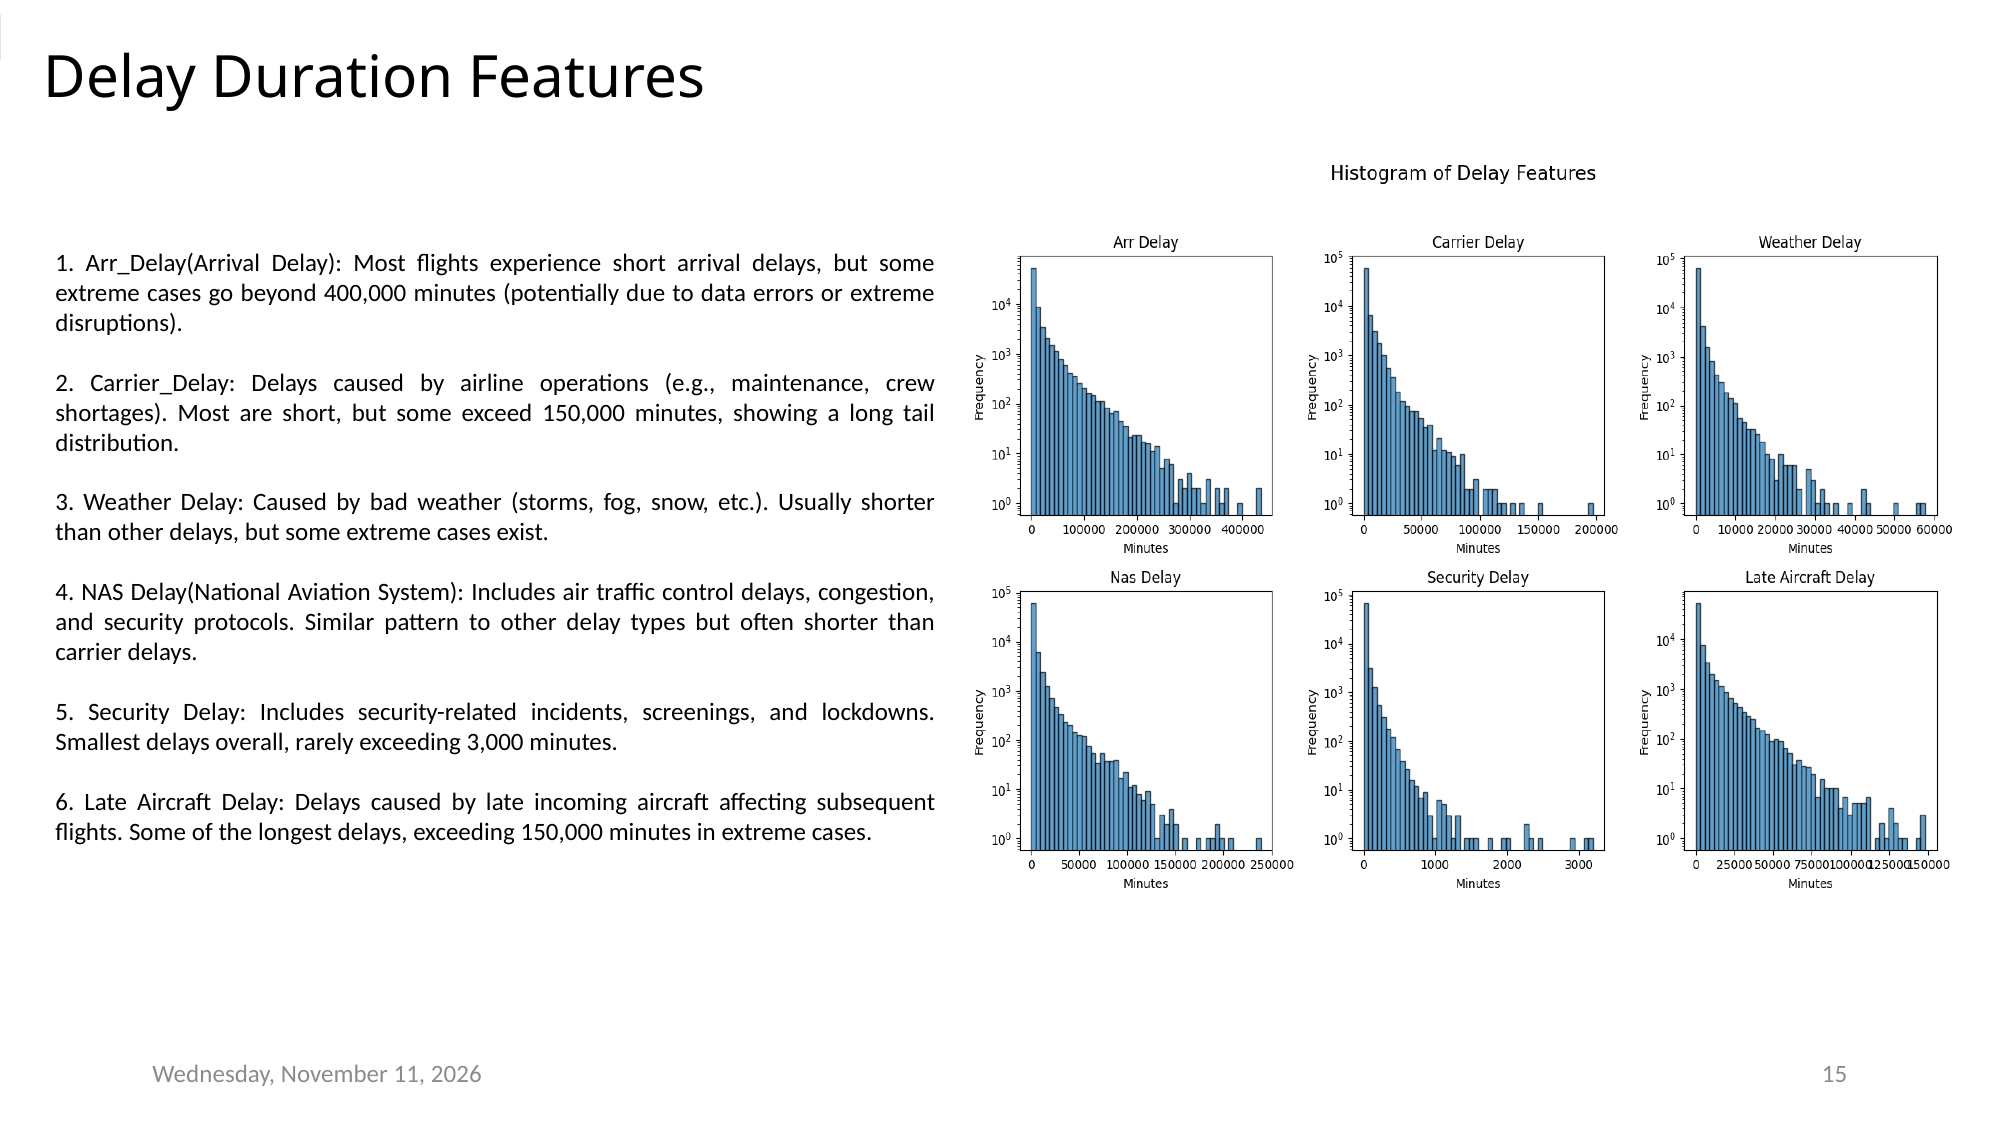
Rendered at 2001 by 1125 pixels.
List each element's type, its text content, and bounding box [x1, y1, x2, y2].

slide_number 15 [1412, 1042, 1863, 1103]
picture [965, 155, 1960, 900]
text_box 1. Arr_Delay(Arrival Delay): Most flights experience short arrival delays, but some extreme cases go beyond 400,000 minutes (potentially due to data errors or extreme disruptions). 2. Carrier_Delay: Delays caused by airline operations (e.g., maintenance, crew shortages). Most are short, but some exceed 150,000 minutes, showing a long tail distribution. 3. Weather Delay: Caused by bad weather (storms, fog, snow, etc.). Usually shorter than other delays, but some extreme cases exist. 4. NAS Delay(National Aviation System): Includes air traffic control delays, congestion, and security protocols. Similar pattern to other delay types but often shorter than carrier delays. 5. Security Delay: Includes security-related incidents, screenings, and lockdowns. Smallest delays overall, rarely exceeding 3,000 minutes. 6. Late Aircraft Delay: Delays caused by late incoming aircraft affecting subsequent flights. Some of the longest delays, exceeding 150,000 minutes in extreme cases. [40, 208, 952, 878]
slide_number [137, 1042, 588, 1103]
title Delay Duration Features [28, 27, 1754, 130]
